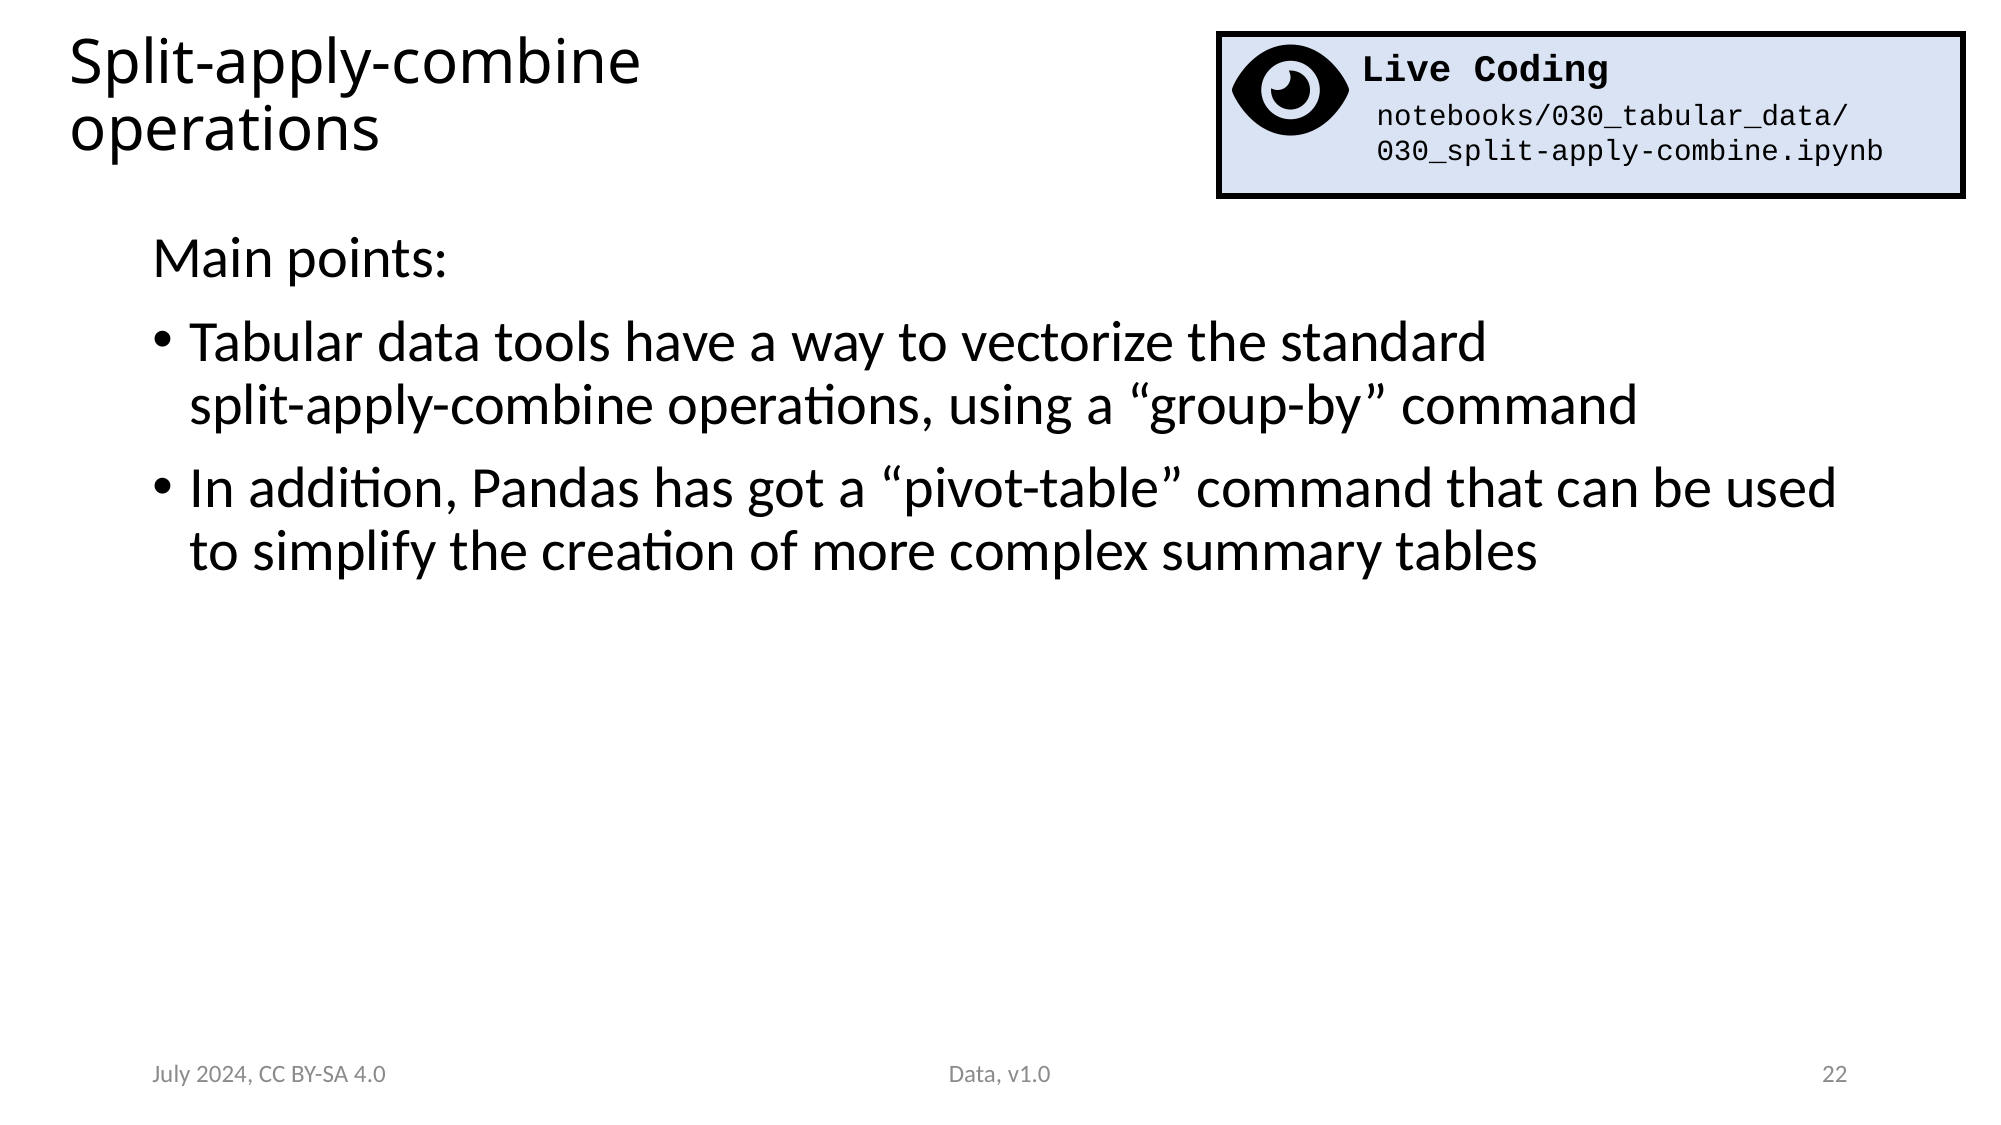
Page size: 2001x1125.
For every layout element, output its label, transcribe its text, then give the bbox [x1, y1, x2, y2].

title Split-apply-combine operations [55, 23, 1934, 172]
text_box notebooks/030_tabular_data/ 030_split-apply-combine.ipynb [1361, 88, 1934, 174]
text_box [1218, 33, 1964, 197]
picture [1232, 37, 1349, 142]
list Main points: Tabular data tools have a way to vectorize the standard split-apply-combine operations, using a “group-by” command In addition, Pandas has got a “pivot-table” command that can be used to simplify the creation of more complex summary tables [137, 219, 1863, 1014]
text_box Live Coding [1339, 36, 1631, 97]
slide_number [137, 1042, 588, 1103]
footer Data, v1.0 [662, 1042, 1338, 1103]
slide_number 22 [1412, 1042, 1863, 1103]
